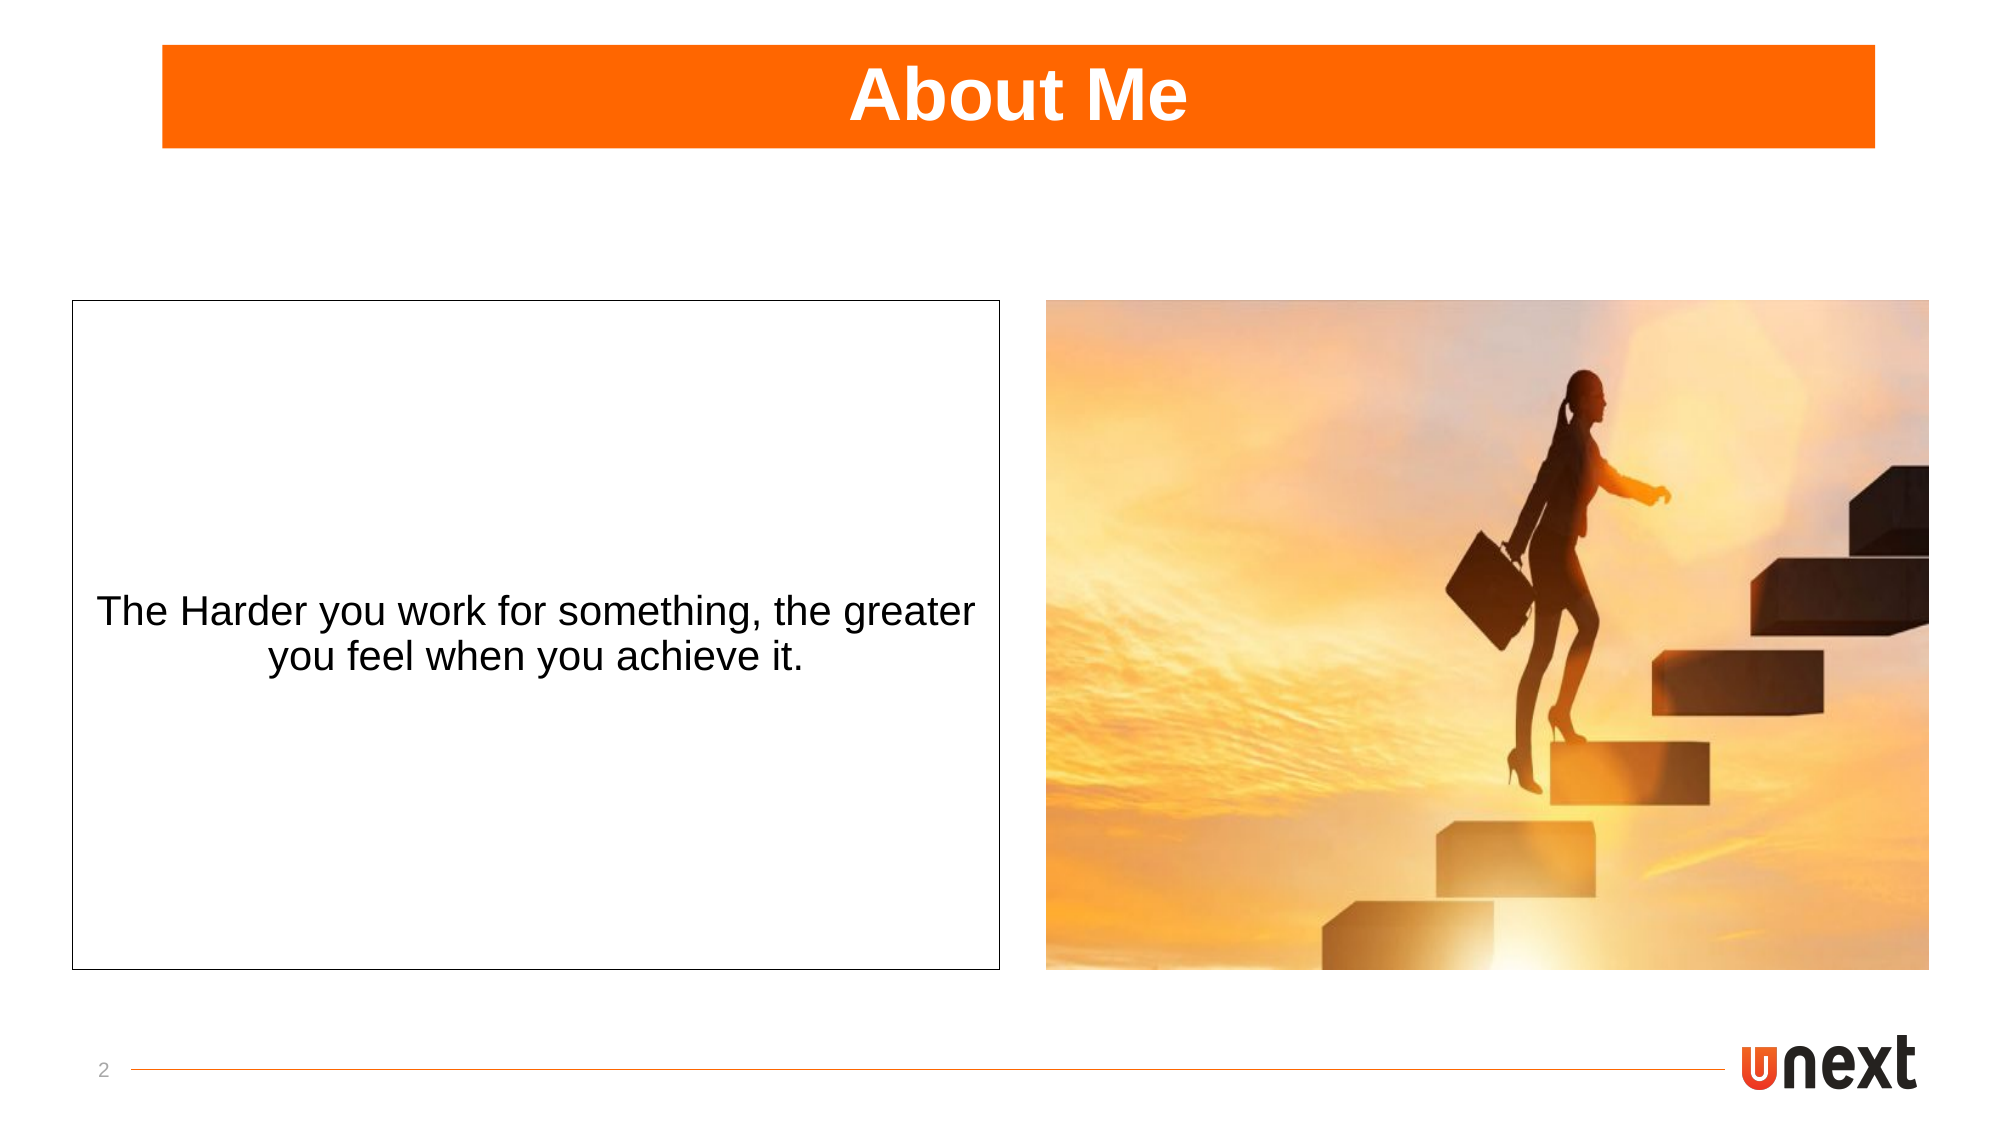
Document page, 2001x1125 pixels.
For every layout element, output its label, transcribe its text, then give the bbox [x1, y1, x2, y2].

picture [1742, 1035, 1917, 1090]
text_box The Harder you work for something, the greater you feel when you achieve it. [72, 300, 1000, 970]
picture [1046, 300, 1929, 970]
title About Me [162, 44, 1876, 149]
slide_number 2 [48, 1047, 110, 1091]
